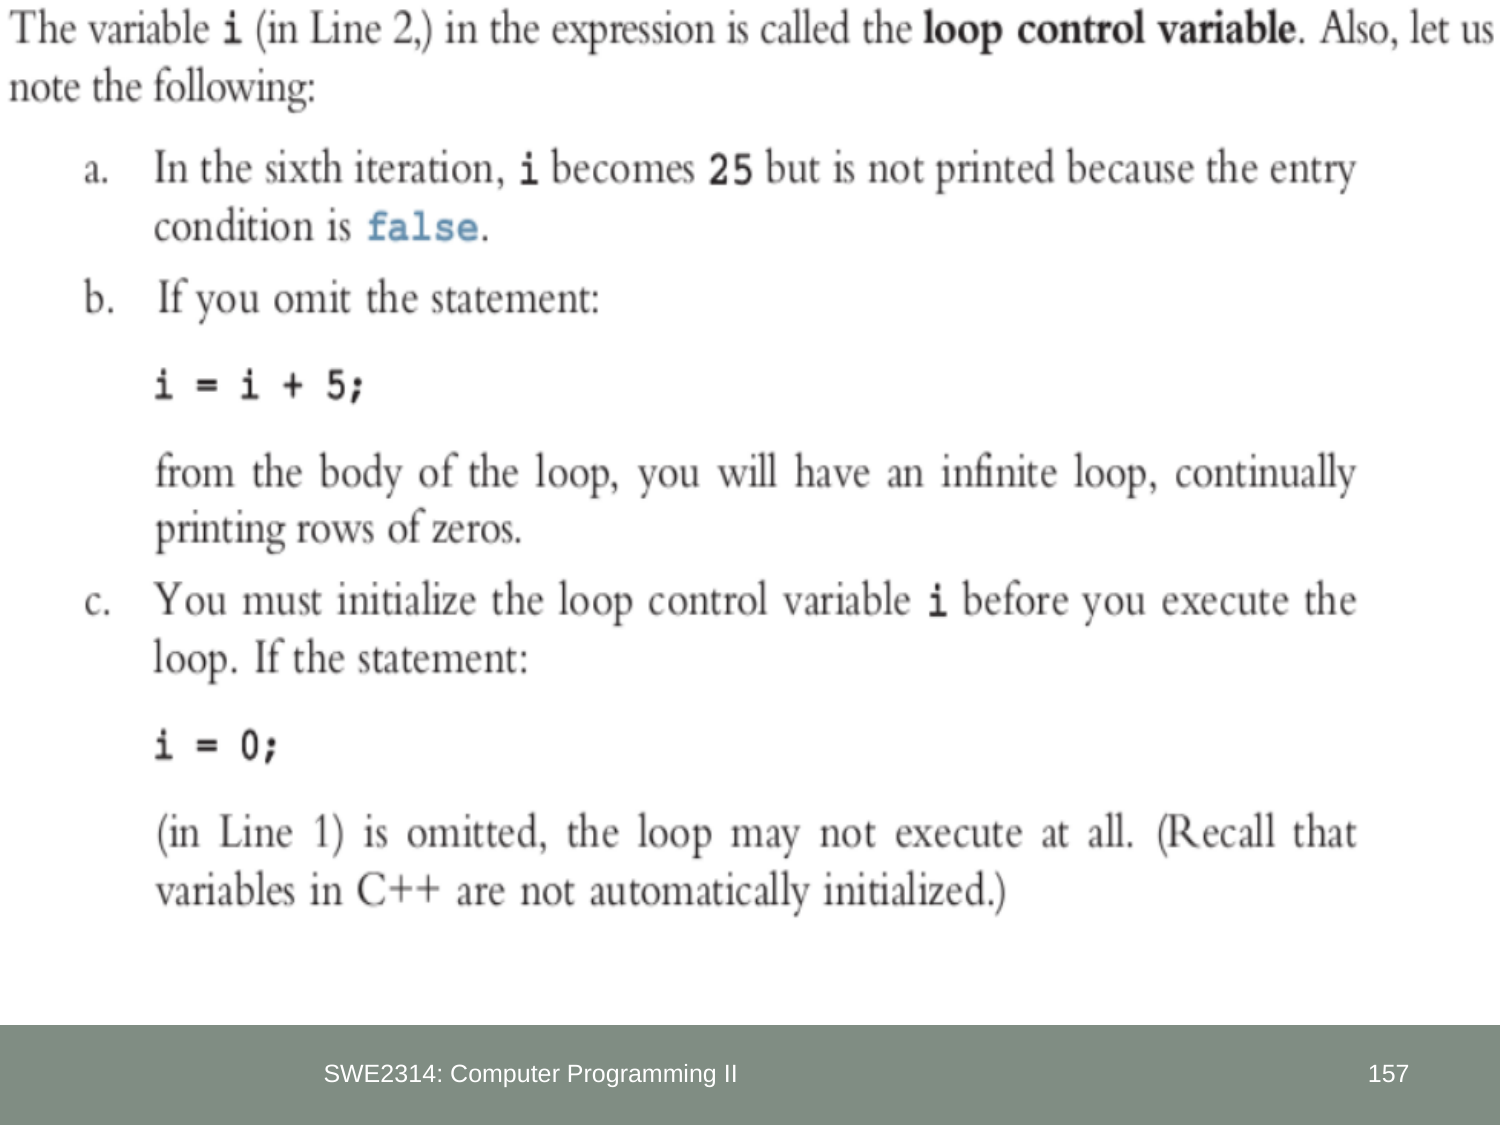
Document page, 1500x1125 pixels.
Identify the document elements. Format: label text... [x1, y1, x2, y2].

footer SWE2314: Computer Programming II [75, 1042, 988, 1103]
slide_number 157 [1074, 1042, 1425, 1103]
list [0, 0, 1500, 926]
